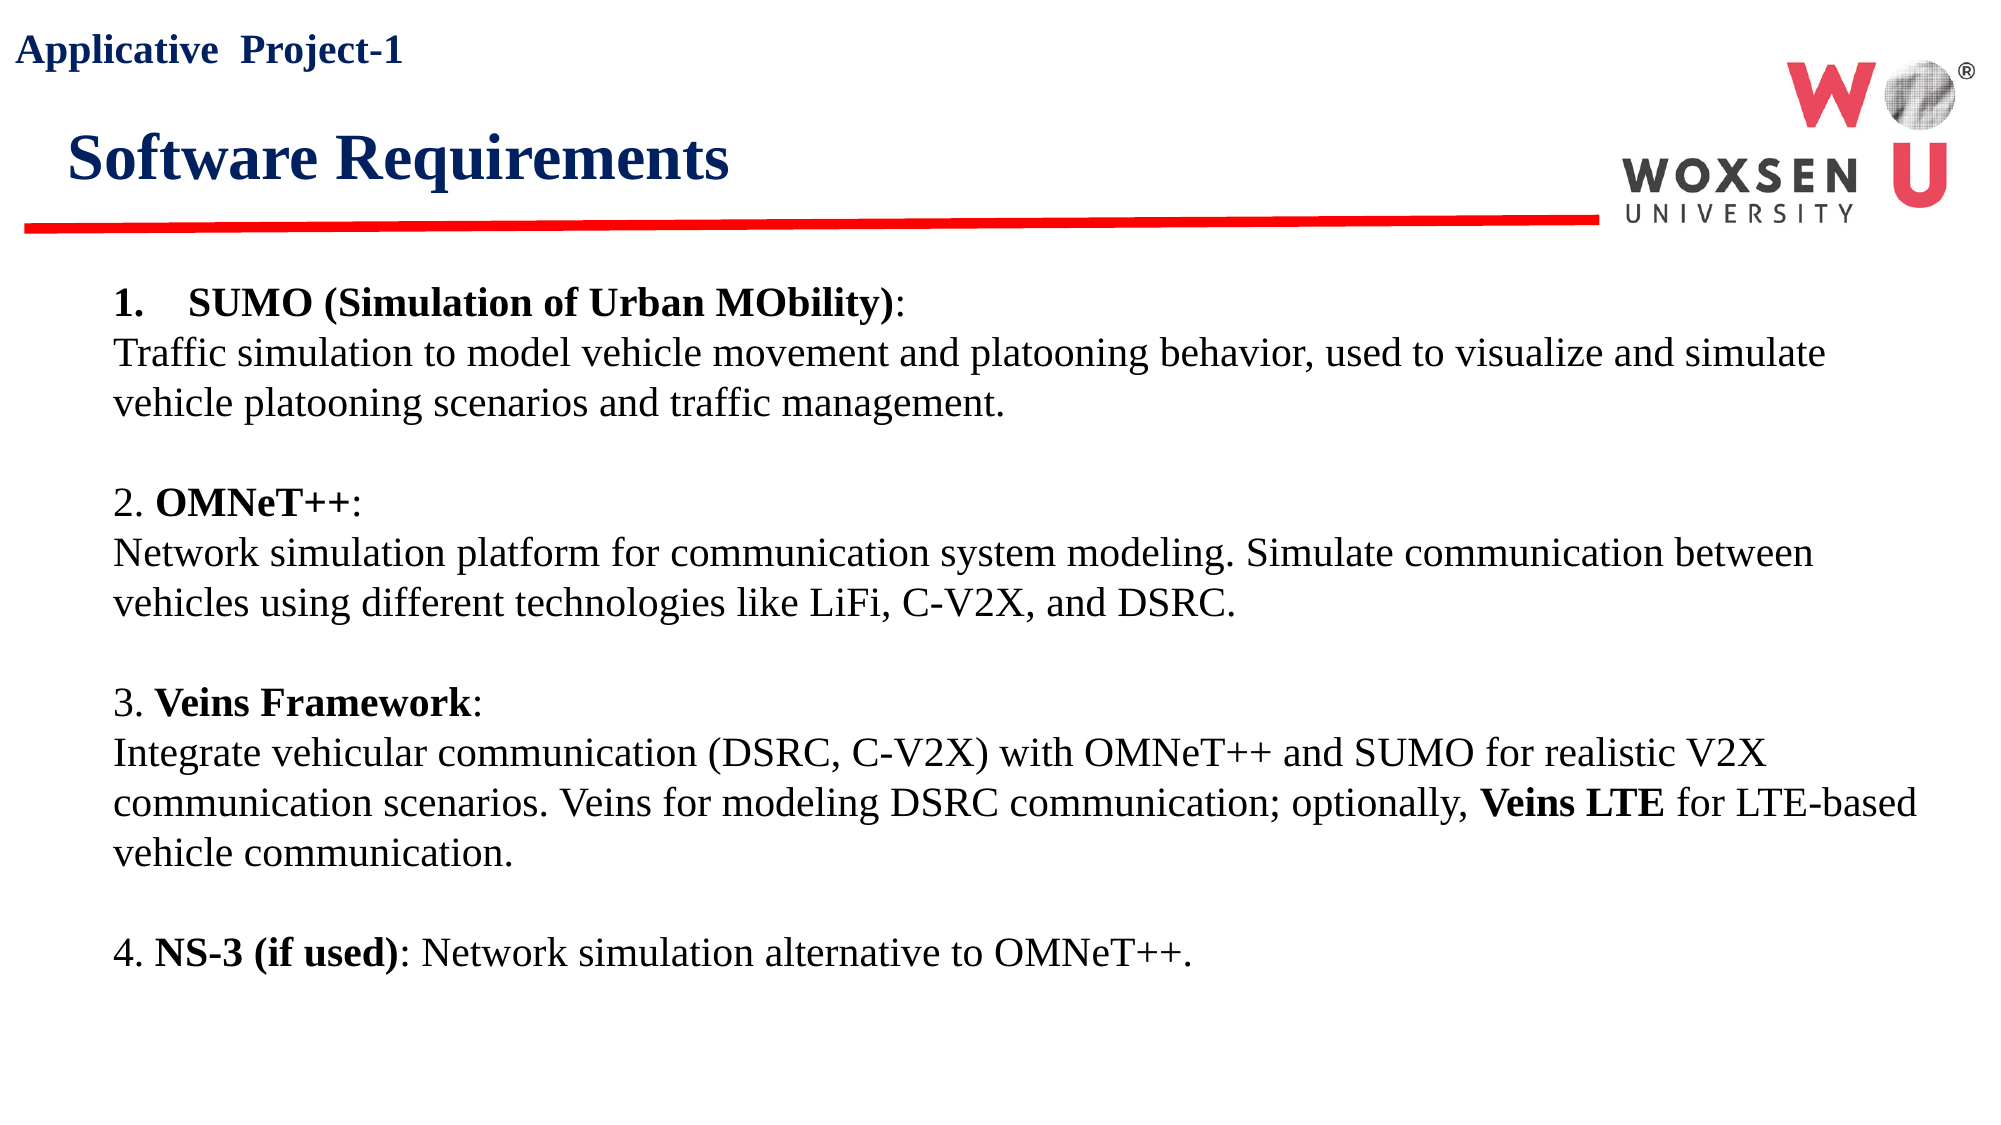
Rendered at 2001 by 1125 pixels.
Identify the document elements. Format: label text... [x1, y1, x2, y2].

picture [1619, 57, 1977, 230]
text_box SUMO (Simulation of Urban MObility): Traffic simulation to model vehicle movement and platooning behavior, used to visualize and simulate vehicle platooning scenarios and traffic management. 2. OMNeT++: Network simulation platform for communication system modeling. Simulate communication between vehicles using different technologies like LiFi, C-V2X, and DSRC. 3. Veins Framework: Integrate vehicular communication (DSRC, C-V2X) with OMNeT++ and SUMO for realistic V2X communication scenarios. Veins for modeling DSRC communication; optionally, Veins LTE for LTE-based vehicle communication. 4. NS-3 (if used): Network simulation alternative to OMNeT++. [98, 266, 1938, 1019]
text_box Software Requirements [52, 87, 784, 219]
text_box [24, 219, 1600, 229]
text_box Applicative Project-1 [0, 18, 456, 83]
